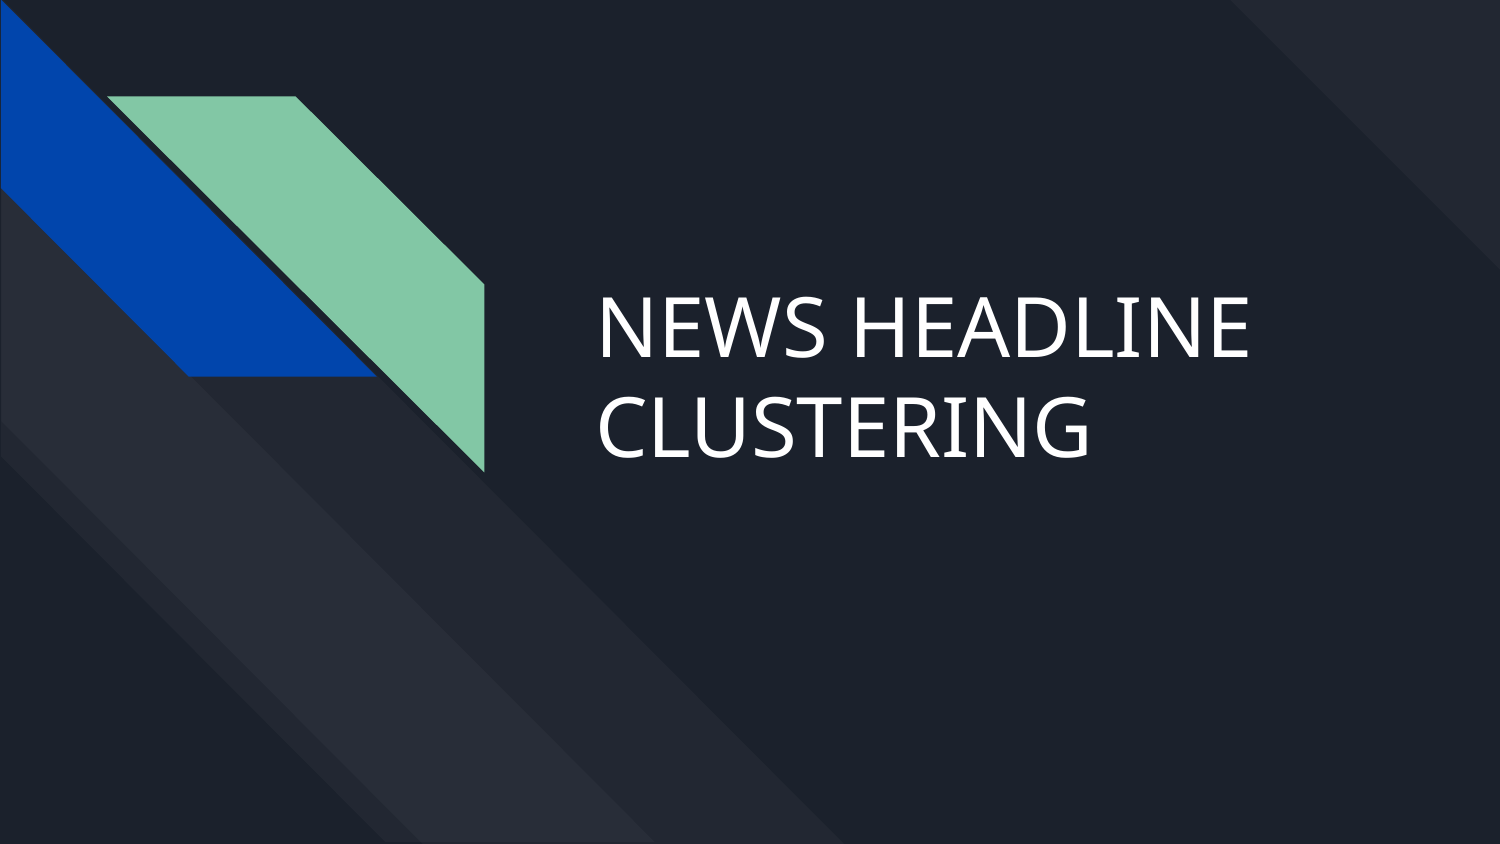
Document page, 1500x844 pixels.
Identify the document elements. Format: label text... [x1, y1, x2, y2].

title NEWS HEADLINE CLUSTERING [580, 258, 1404, 518]
